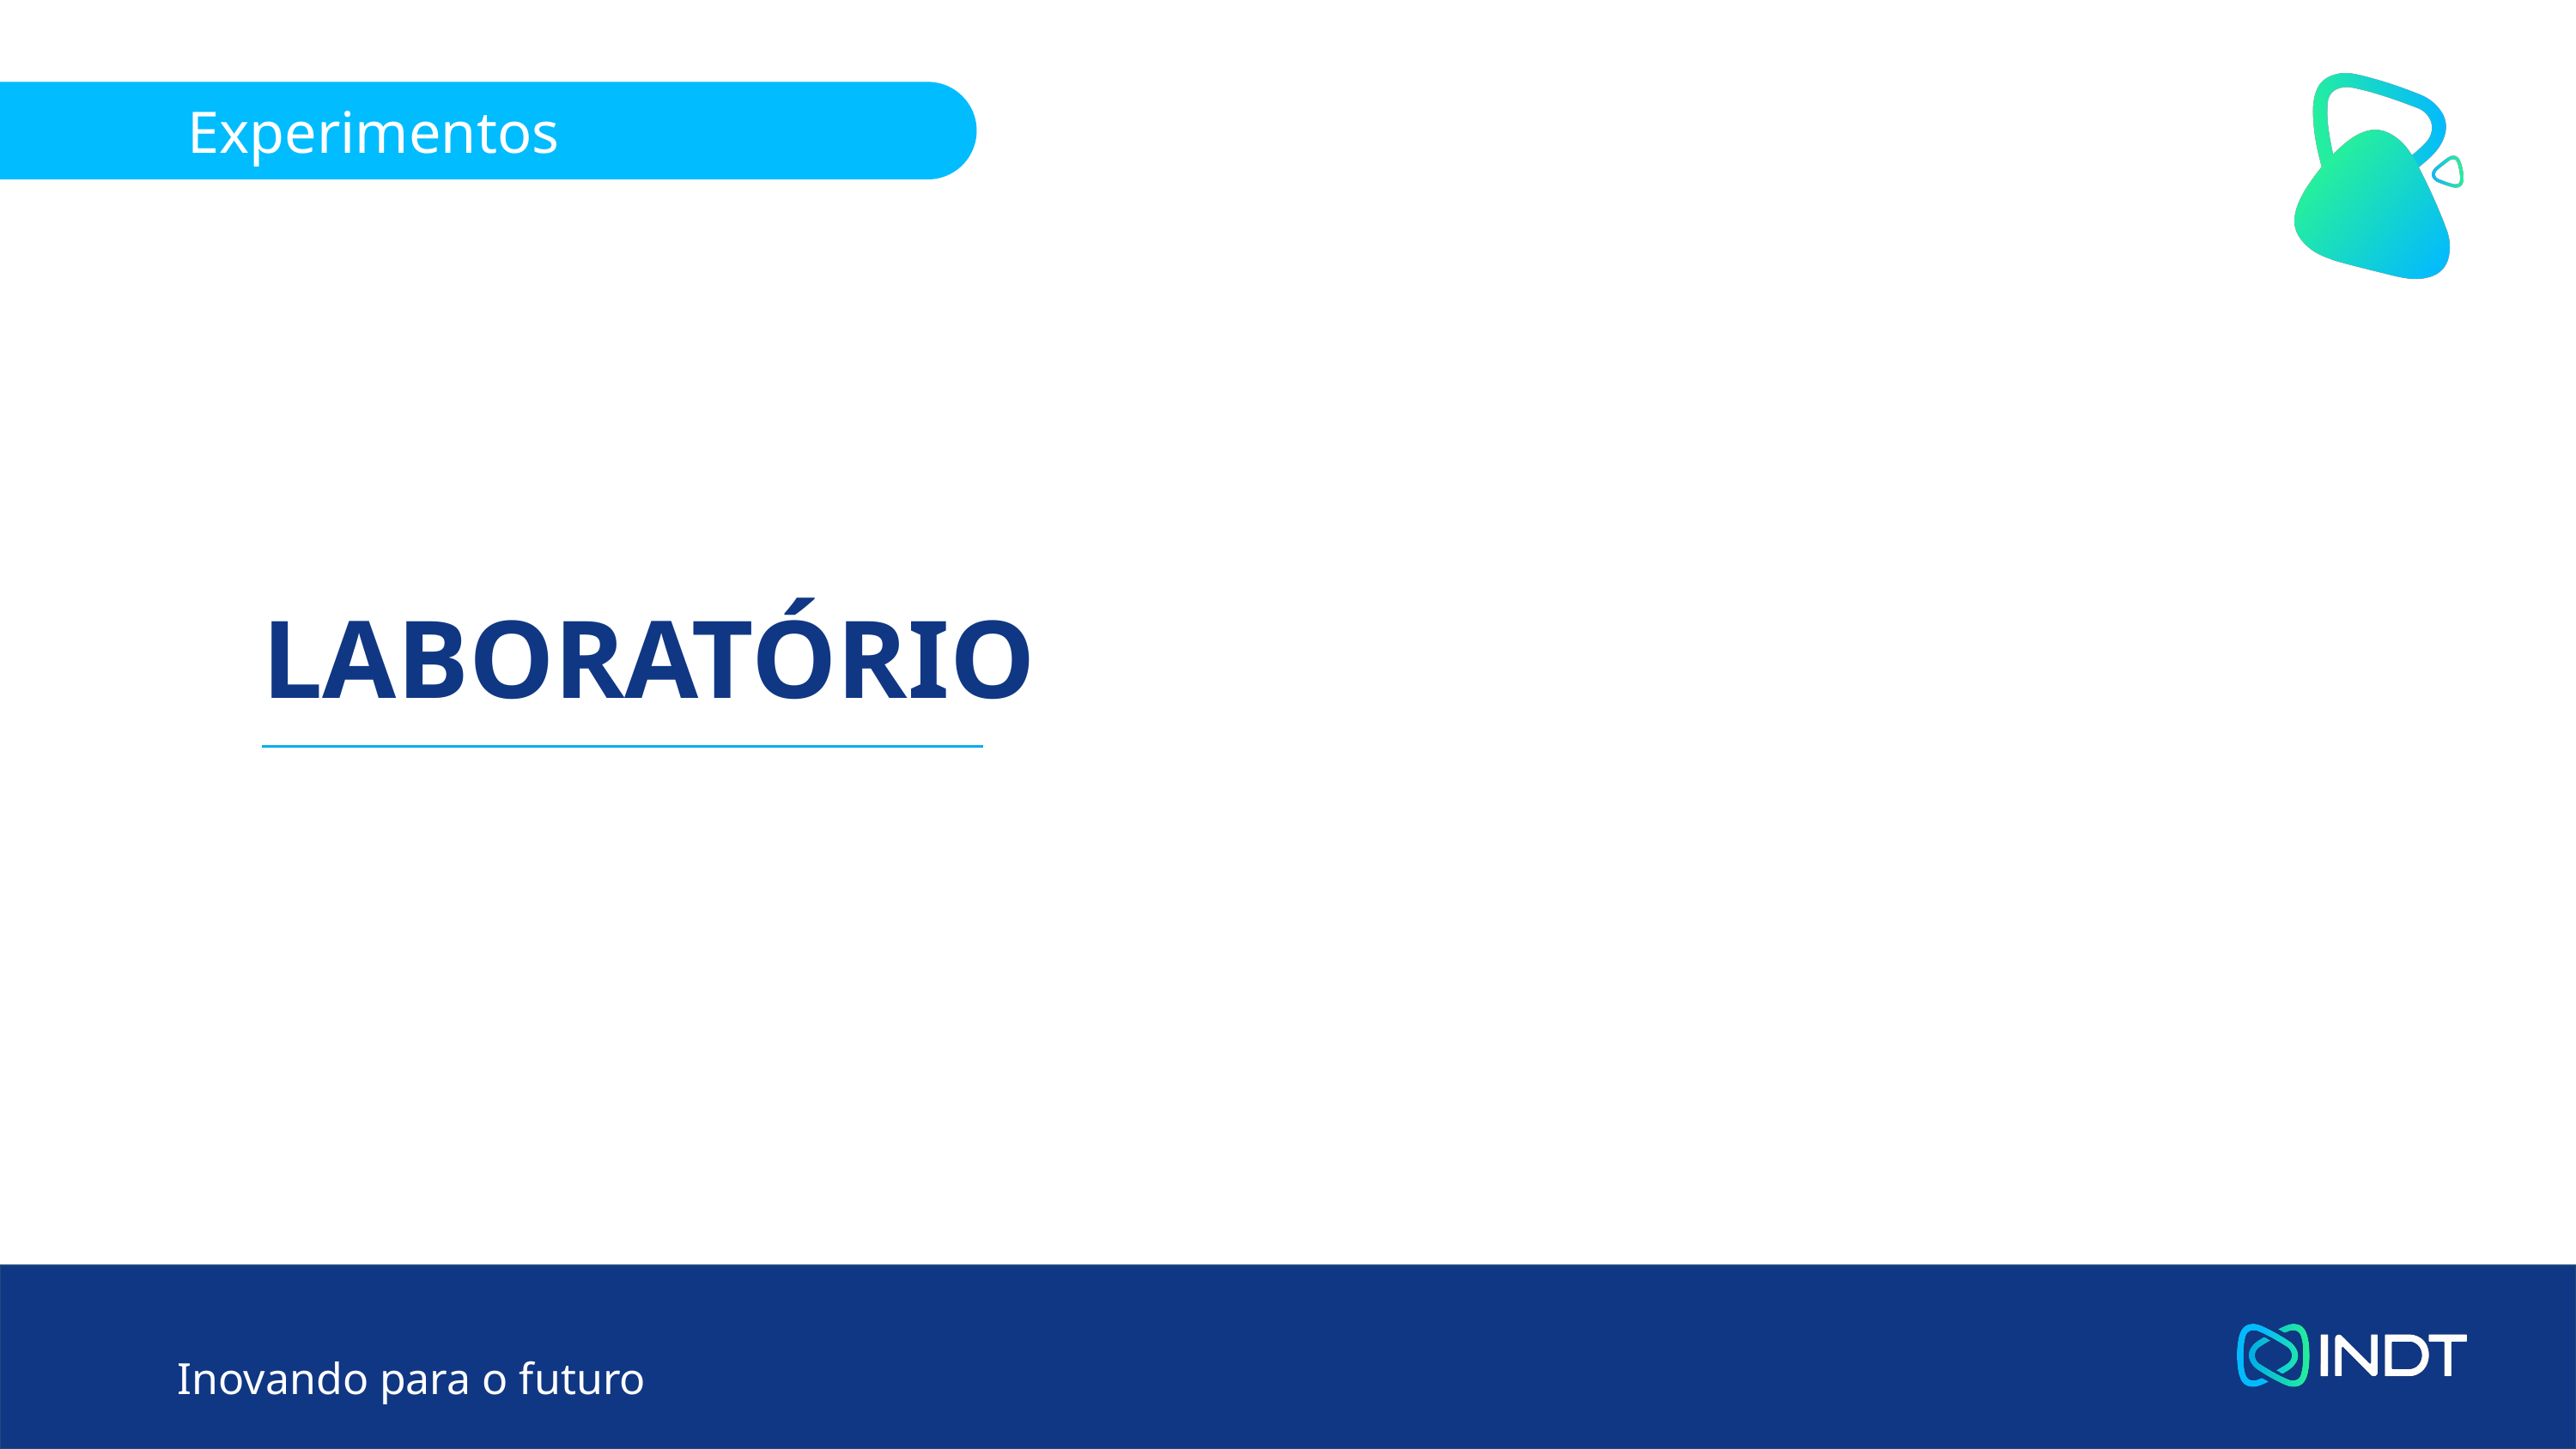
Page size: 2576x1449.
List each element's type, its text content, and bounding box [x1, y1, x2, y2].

picture [2294, 73, 2464, 279]
title Experimentos [174, 82, 945, 179]
picture [2237, 1324, 2467, 1420]
text_box LABORATÓRIO [261, 591, 1132, 981]
picture [2237, 1324, 2246, 1340]
